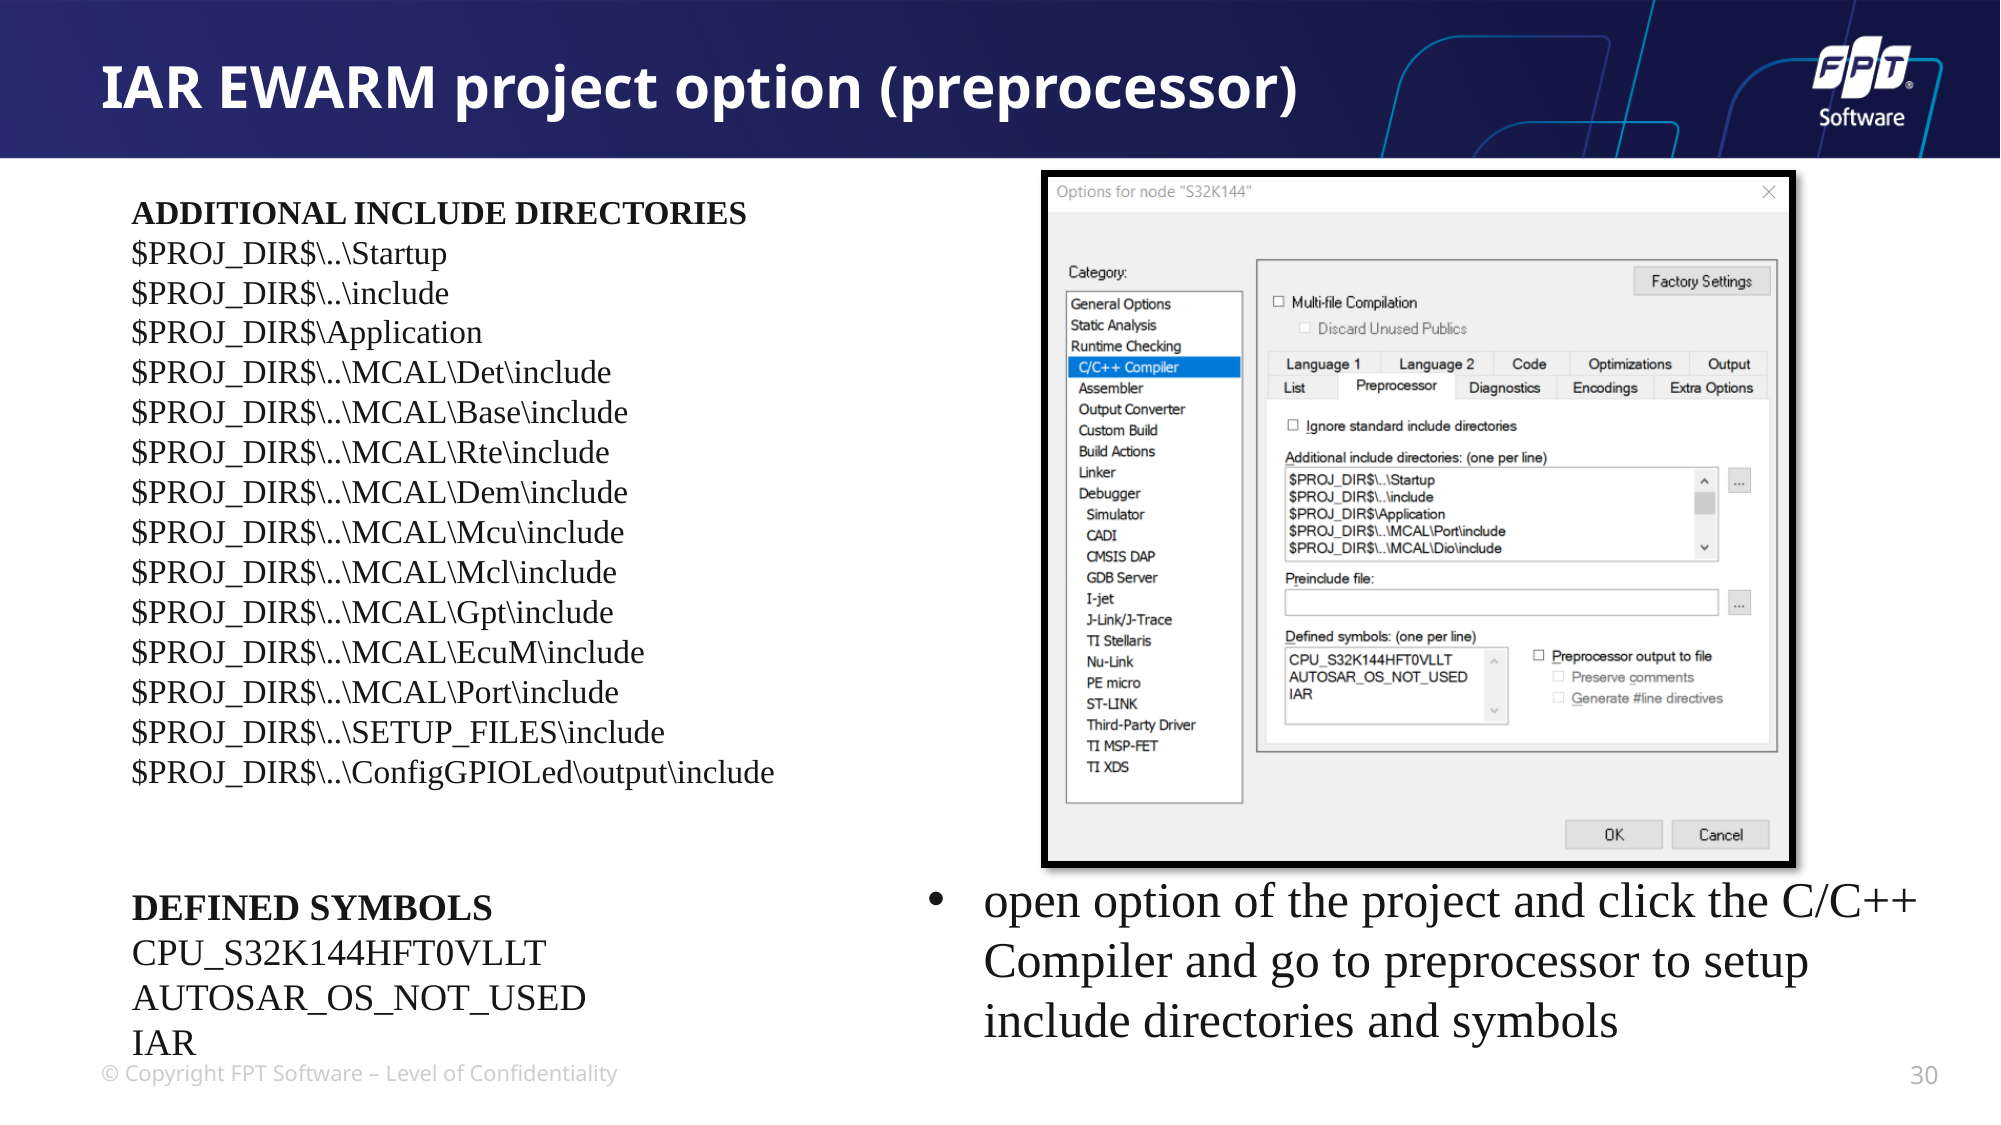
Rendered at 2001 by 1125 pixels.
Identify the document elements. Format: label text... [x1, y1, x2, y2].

text_box DEFINED SYMBOLS CPU_S32K144HFT0VLLT AUTOSAR_OS_NOT_USED IAR [116, 875, 627, 1071]
text_box ADDITIONAL INCLUDE DIRECTORIES $PROJ_DIR$\..\Startup $PROJ_DIR$\..\include $PROJ_DIR$\Application $PROJ_DIR$\..\MCAL\Det\include $PROJ_DIR$\..\MCAL\Base\include $PROJ_DIR$\..\MCAL\Rte\include $PROJ_DIR$\..\MCAL\Dem\include $PROJ_DIR$\..\MCAL\Mcu\include $PROJ_DIR$\..\MCAL\Mcl\include $PROJ_DIR$\..\MCAL\Gpt\include $PROJ_DIR$\..\MCAL\EcuM\include $PROJ_DIR$\..\MCAL\Port\include $PROJ_DIR$\..\SETUP_FILES\include $PROJ_DIR$\..\ConfigGPIOLed\output\include [116, 183, 911, 798]
slide_number 30 [1855, 1056, 1954, 1094]
picture [1047, 176, 1790, 862]
picture [1649, 0, 2000, 159]
text_box open option of the project and click the C/C++ Compiler and go to preprocessor to setup include directories and symbols [912, 860, 1972, 1056]
title IAR EWARM project option (preprocessor) [86, 31, 1812, 148]
picture [0, 0, 1672, 159]
